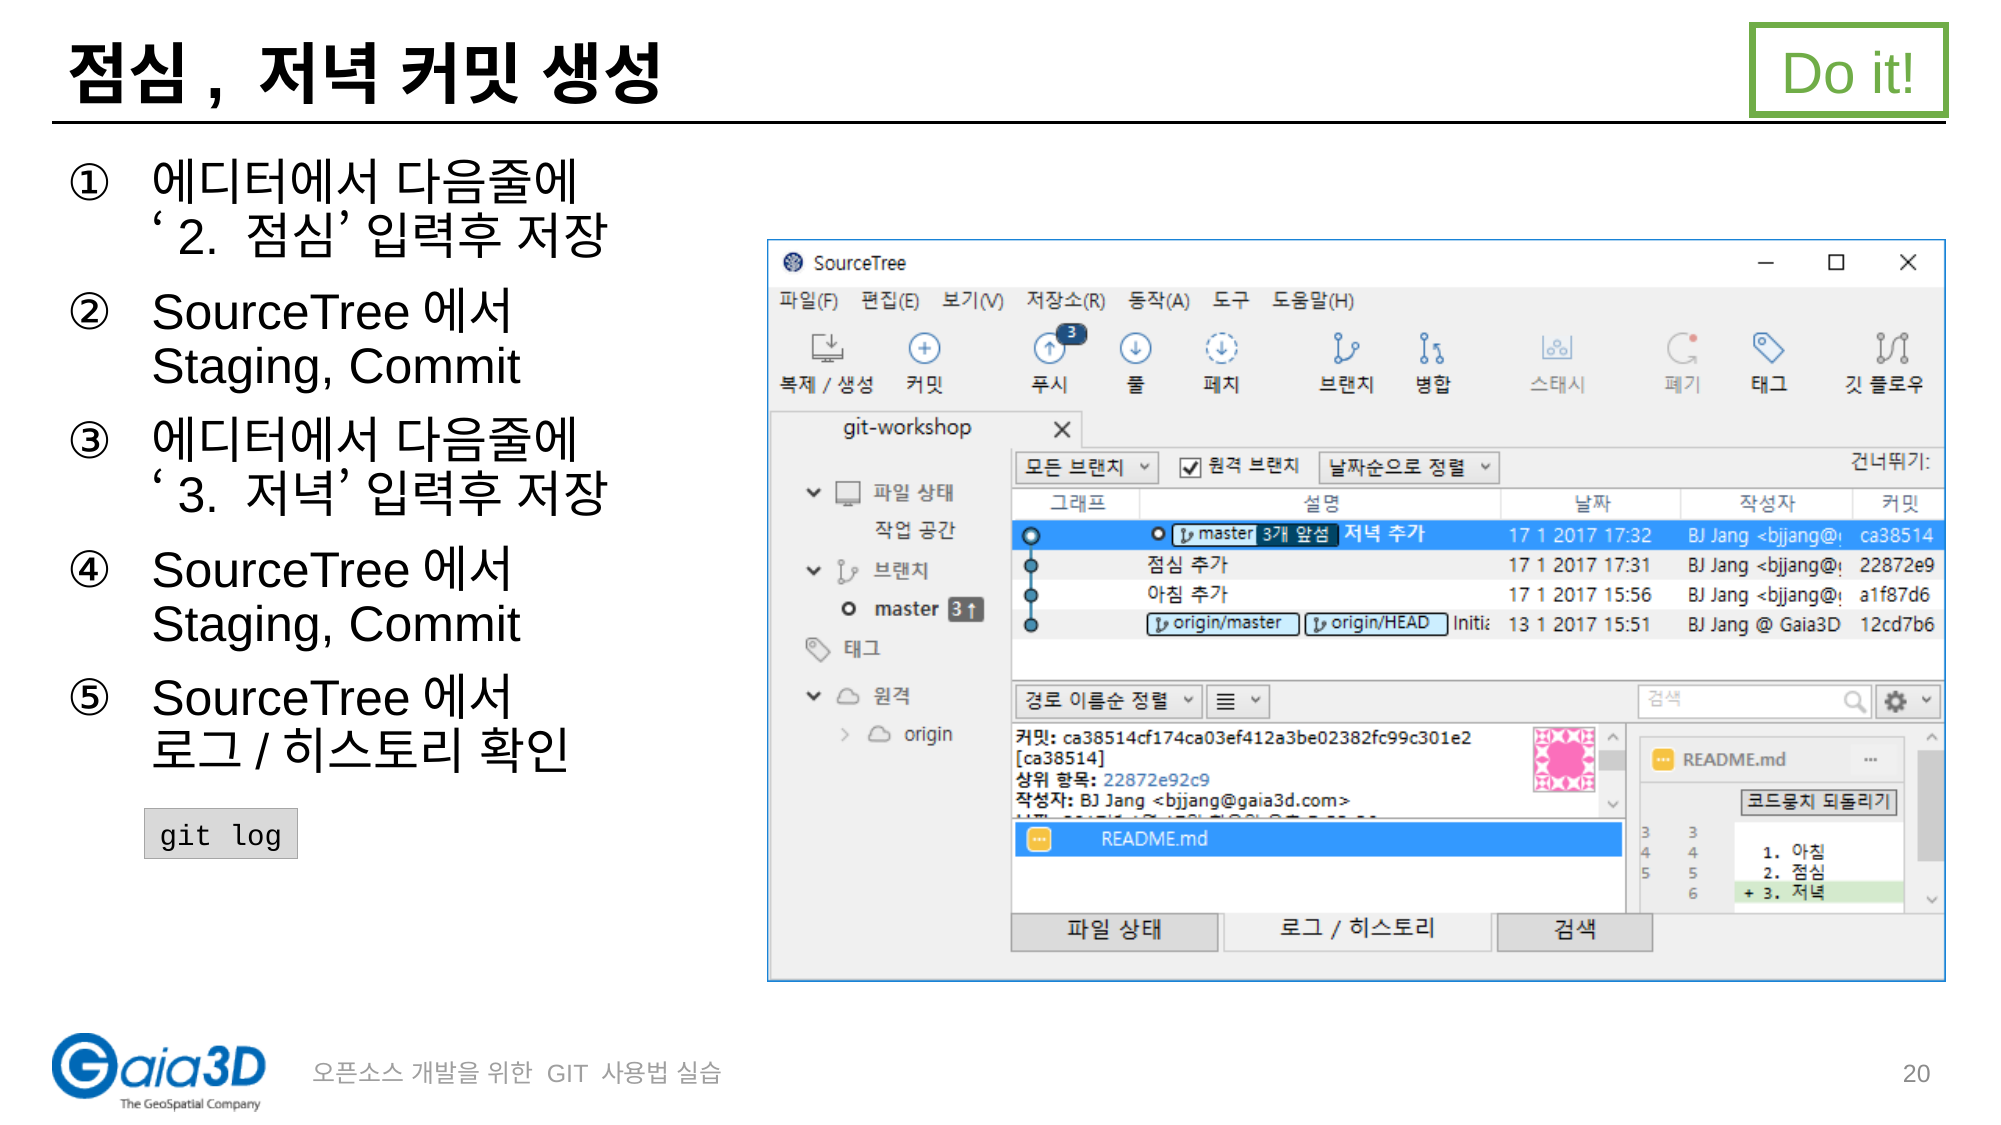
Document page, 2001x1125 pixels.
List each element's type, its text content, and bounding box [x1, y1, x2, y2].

list 에디터에서 다음줄에 ‘2. 점심’ 입력후 저장 SourceTree에서 Staging, Commit 에디터에서 다음줄에 ‘3. 저녁’ 입력후 저장 SourceTree에서 Staging, Commit SourceTree에서 로그/히스토리 확인 [52, 149, 1946, 1014]
picture [767, 239, 1946, 982]
text_box git log [144, 808, 298, 859]
footer 오픈소스 개발을 위한 GIT 사용법 실습 [297, 1042, 1473, 1103]
slide_number 20 [1495, 1042, 1946, 1103]
title 점심, 저녁 커밋 생성 [52, 39, 1751, 115]
text_box Do it! [1751, 24, 1947, 115]
picture [52, 1033, 268, 1112]
